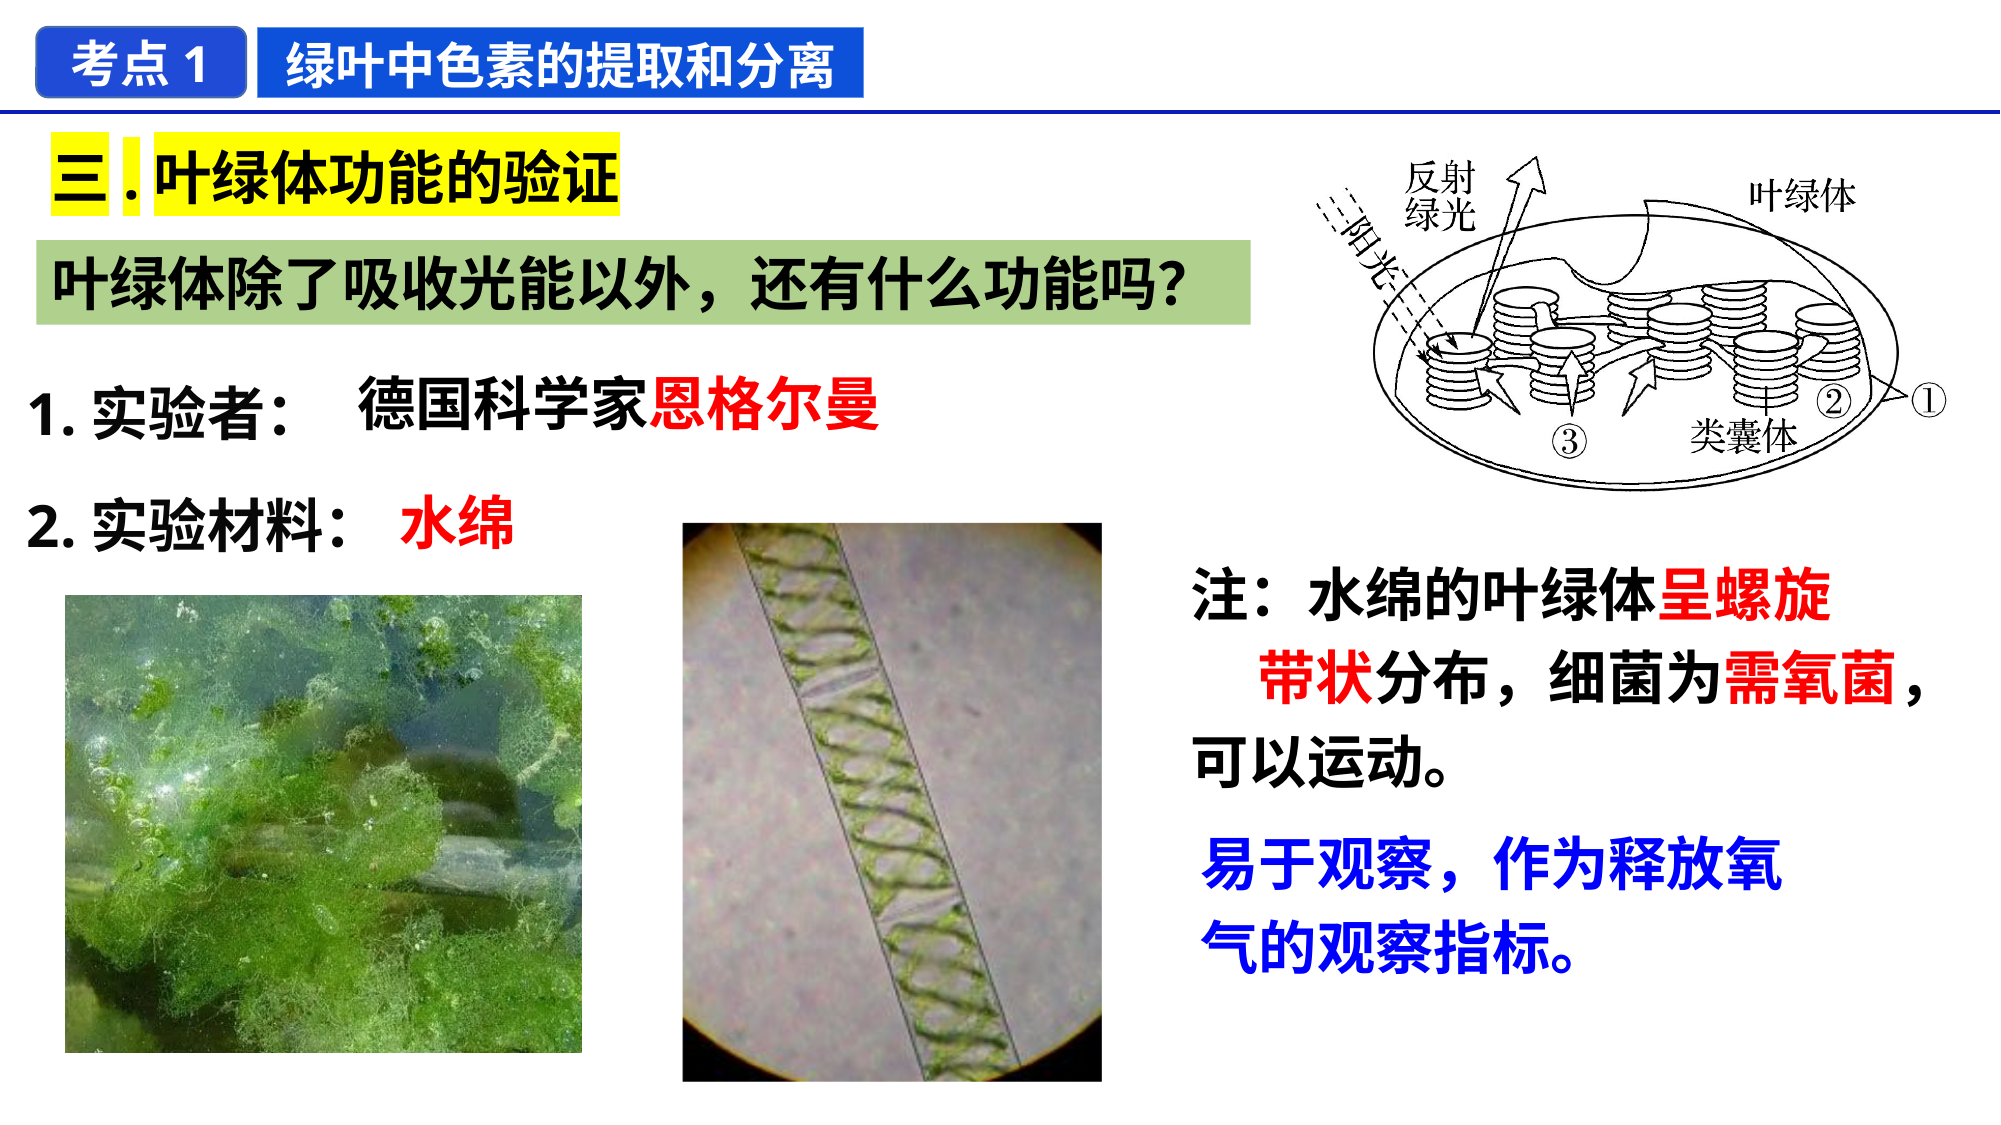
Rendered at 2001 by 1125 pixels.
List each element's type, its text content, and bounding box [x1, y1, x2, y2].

text_box 三.叶绿体功能的验证 [36, 133, 829, 216]
text_box 德国科学家恩格尔曼 [342, 359, 1024, 444]
picture [1308, 153, 1962, 495]
text_box 易于观察，作为释放氧气的观察指标。 [1186, 805, 1854, 989]
text_box 1.实验者： [12, 334, 359, 447]
picture [65, 595, 582, 1053]
picture [612, 523, 1171, 1081]
text_box 注：水绵的叶绿体呈螺旋 带状分布，细菌为需氧菌，可以运动。 [1175, 536, 1991, 803]
text_box 2.实验材料： [12, 447, 385, 567]
text_box 叶绿体除了吸收光能以外，还有什么功能吗？ [36, 240, 1251, 325]
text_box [0, 26, 2000, 112]
text_box 水绵 [384, 478, 608, 564]
